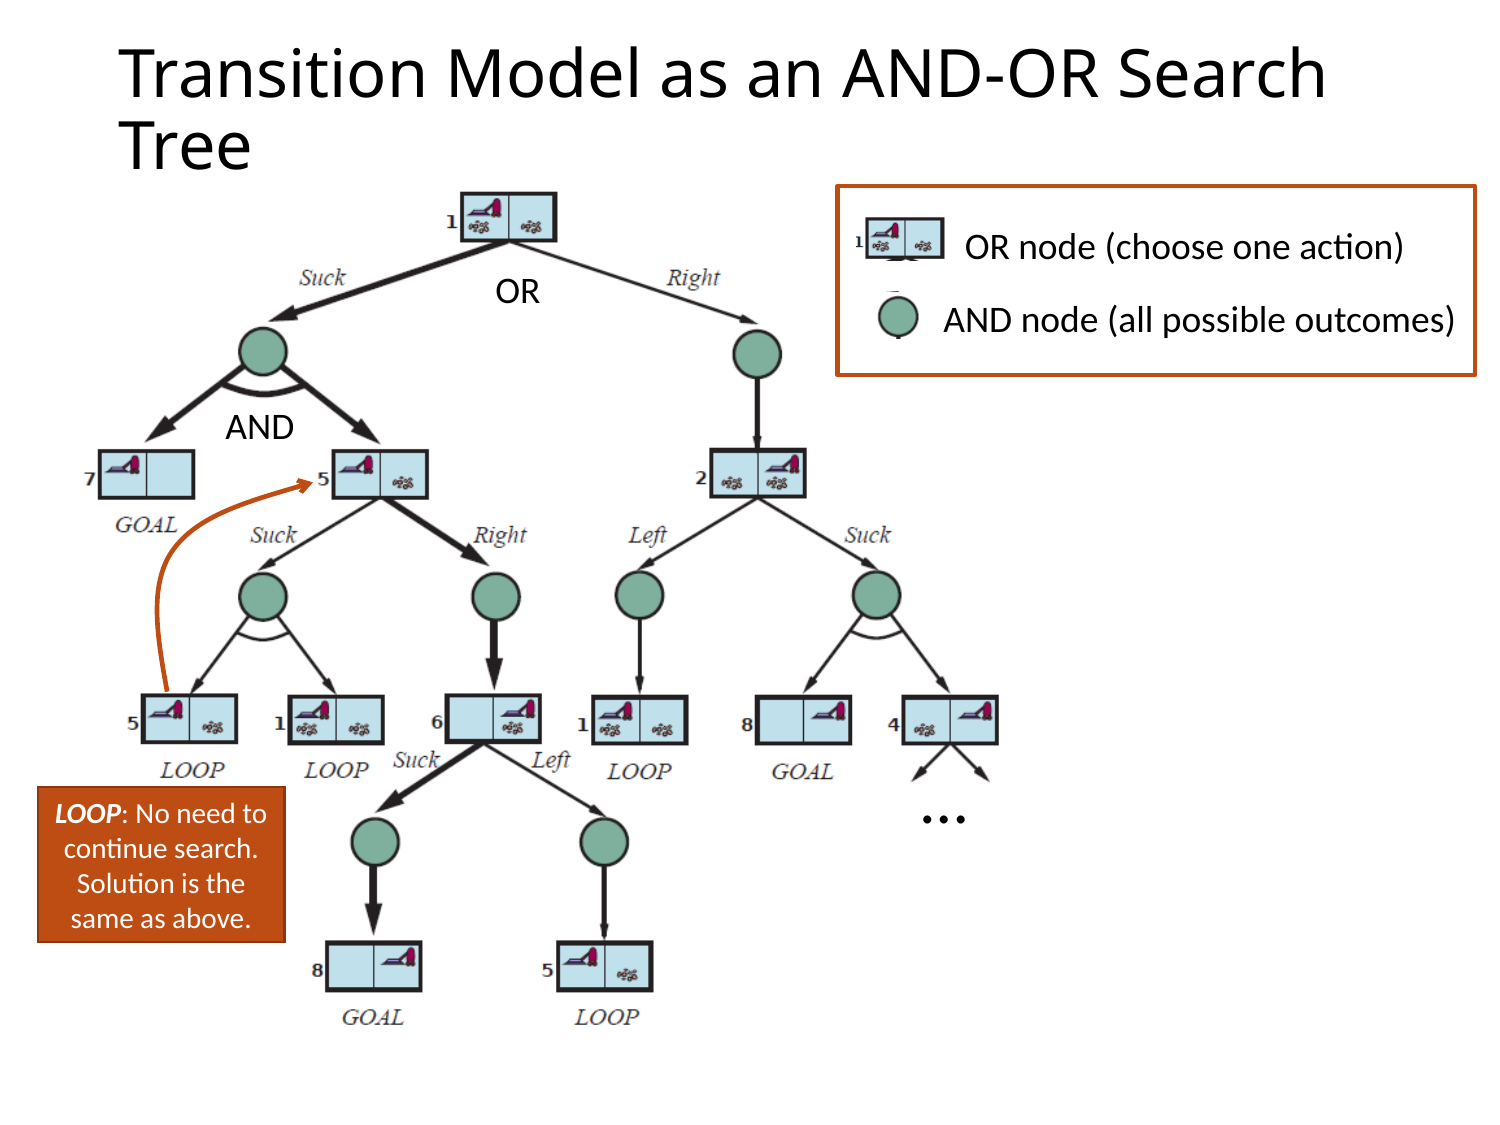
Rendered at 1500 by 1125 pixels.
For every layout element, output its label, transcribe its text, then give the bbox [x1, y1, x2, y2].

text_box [38, 175, 1073, 1038]
title Transition Model as an AND-OR Search Tree [103, 59, 1397, 164]
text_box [837, 185, 1475, 375]
